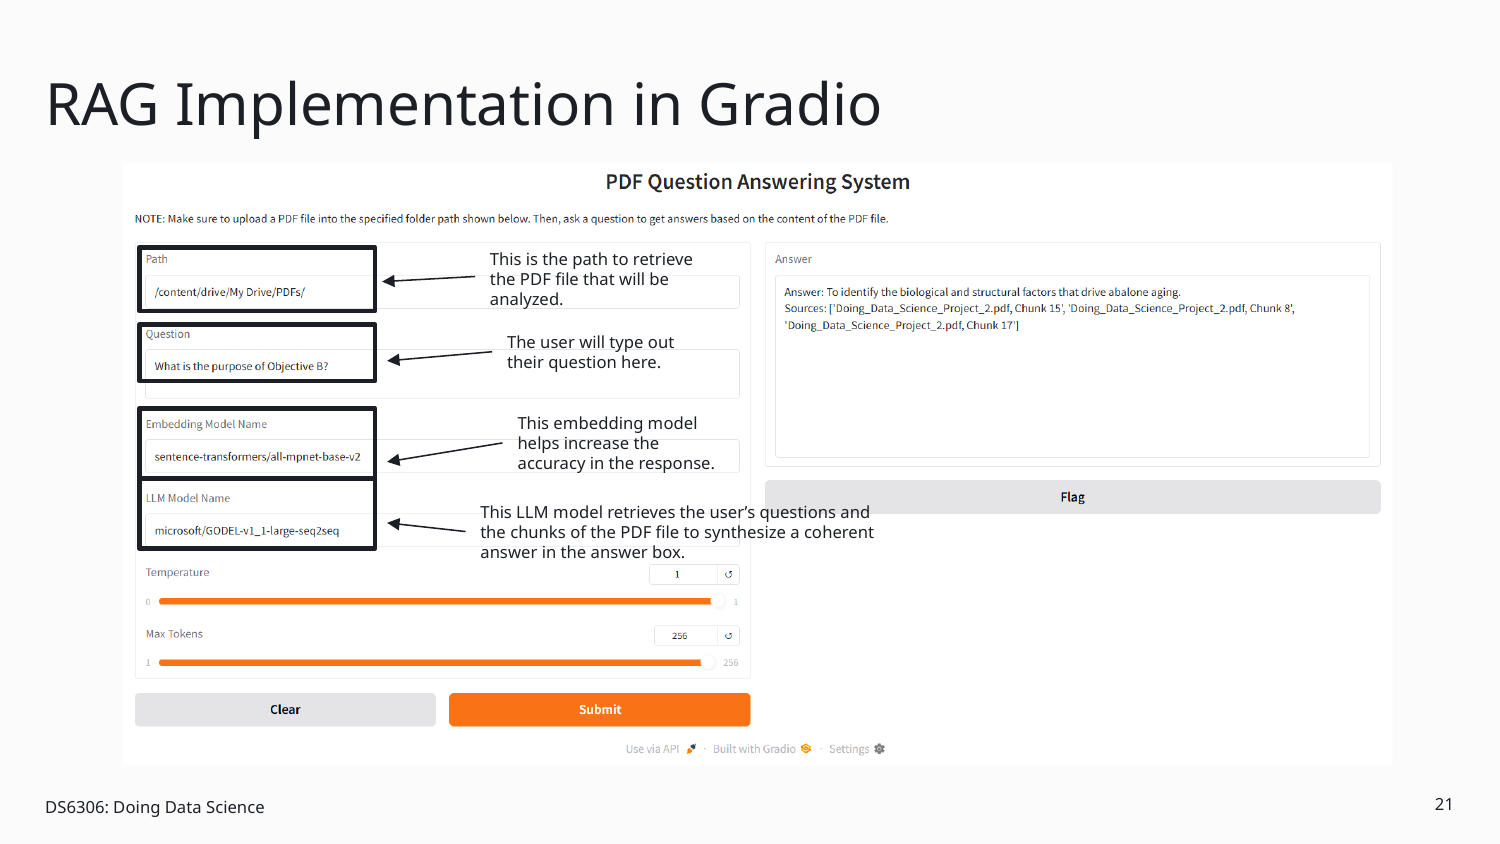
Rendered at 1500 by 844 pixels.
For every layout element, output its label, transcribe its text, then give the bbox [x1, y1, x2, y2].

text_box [386, 443, 503, 463]
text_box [381, 276, 476, 282]
title RAG Implementation in Gradio [45, 75, 983, 216]
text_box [386, 351, 493, 362]
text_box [386, 522, 466, 533]
picture [122, 163, 1393, 766]
subtitle DS6306: Doing Data Science [45, 790, 375, 820]
slide_number ‹#› [1420, 790, 1476, 820]
